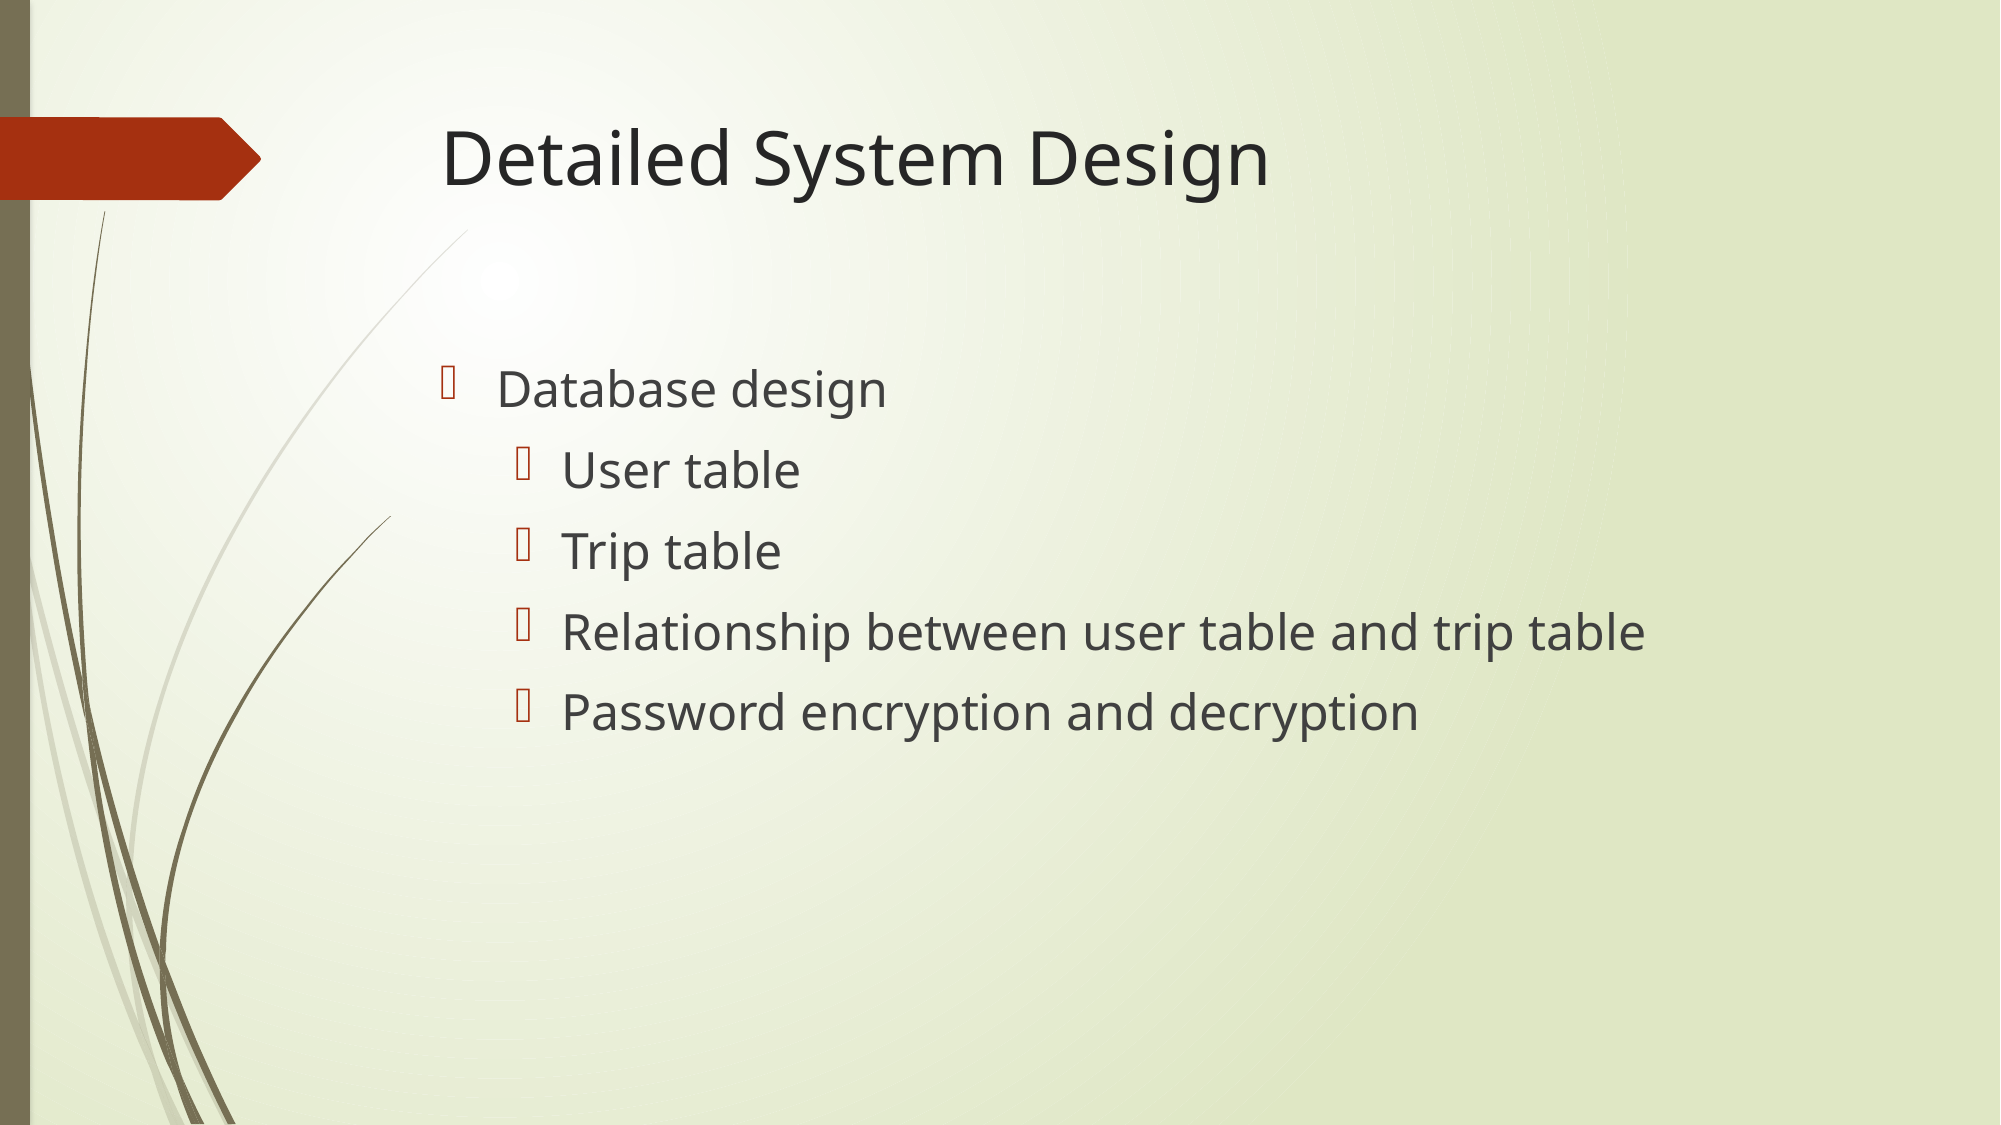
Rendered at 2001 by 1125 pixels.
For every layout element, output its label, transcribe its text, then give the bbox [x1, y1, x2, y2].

title Detailed System Design [425, 102, 1888, 313]
list Database design User table Trip table Relationship between user table and trip table Password encryption and decryption [424, 350, 1888, 970]
